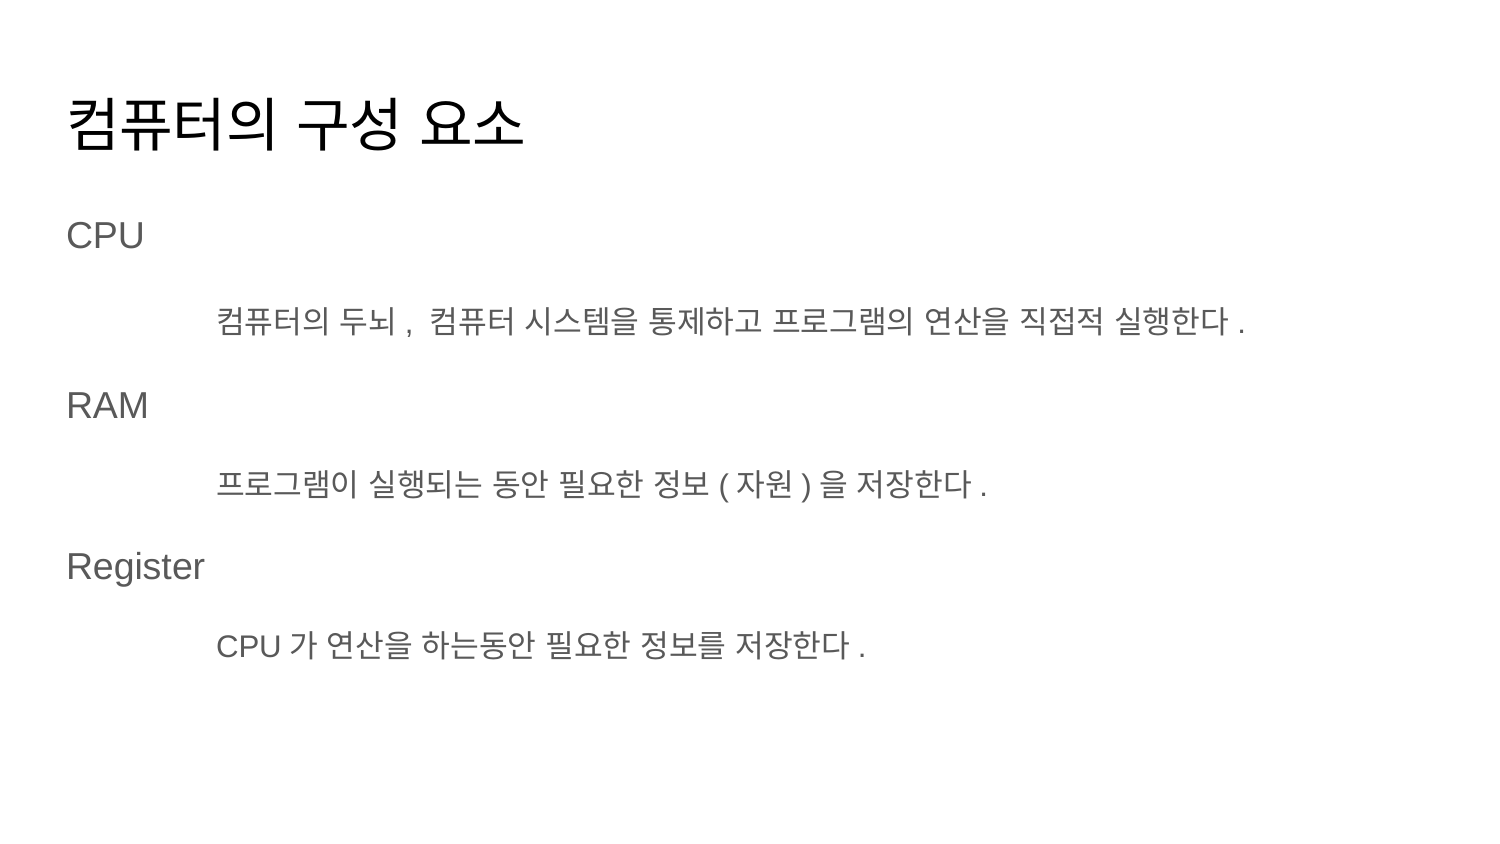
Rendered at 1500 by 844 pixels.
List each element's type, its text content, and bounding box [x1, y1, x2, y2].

title 컴퓨터의 구성 요소 [51, 72, 1449, 167]
list CPU 컴퓨터의 두뇌, 컴퓨터 시스템을 통제하고 프로그램의 연산을 직접적 실행한다. RAM 프로그램이 실행되는 동안 필요한 정보(자원)을 저장한다. Register CPU가 연산을 하는동안 필요한 정보를 저장한다. [51, 189, 1449, 750]
